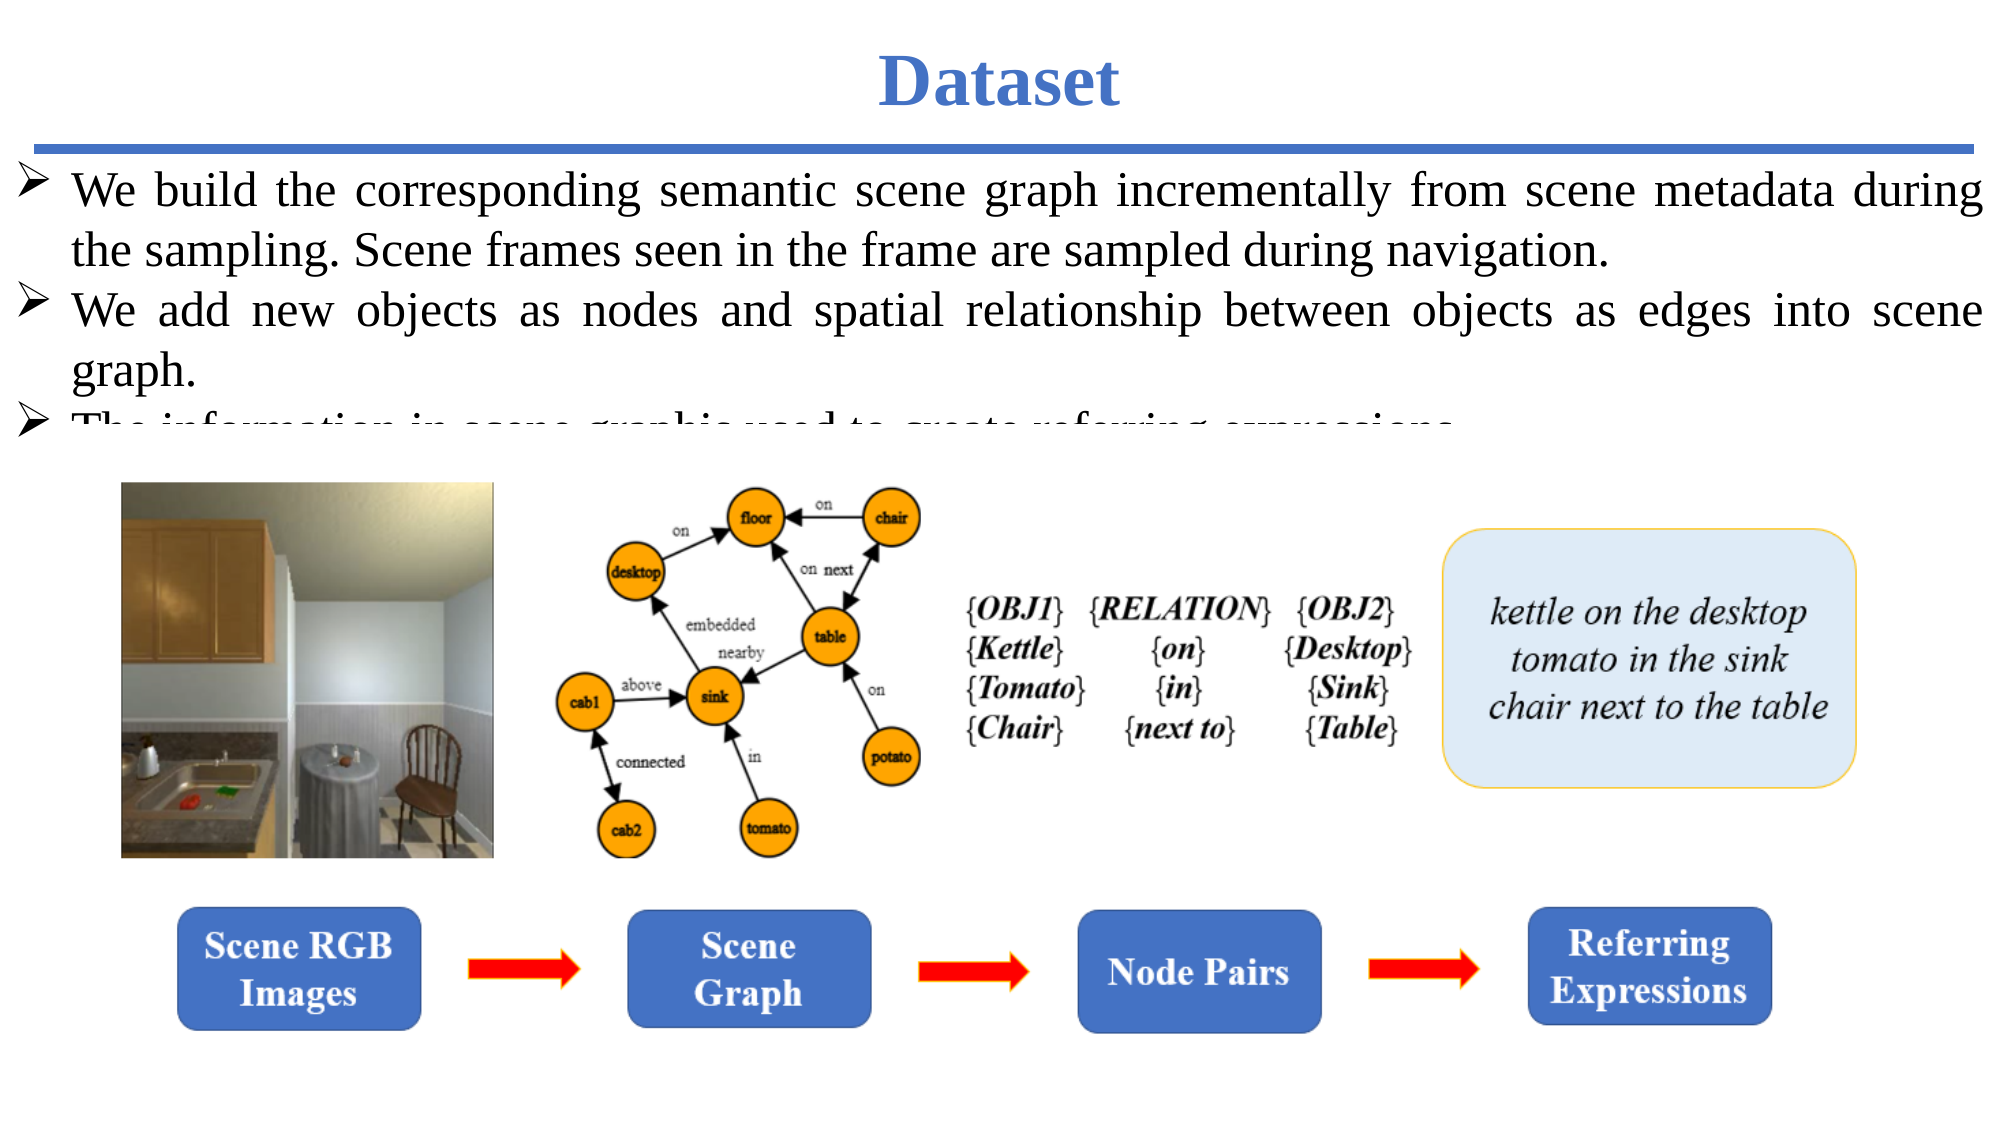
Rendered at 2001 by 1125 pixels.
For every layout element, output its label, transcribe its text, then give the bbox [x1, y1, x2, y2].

text_box Dataset [387, 23, 1612, 129]
picture [74, 424, 1887, 1070]
text_box We build the corresponding semantic scene graph incrementally from scene metadata during the sampling. Scene frames seen in the frame are sampled during navigation. We add new objects as nodes and spatial relationship between objects as edges into scene graph. The information in scene graphis used to create referring expressions [0, 148, 2000, 524]
